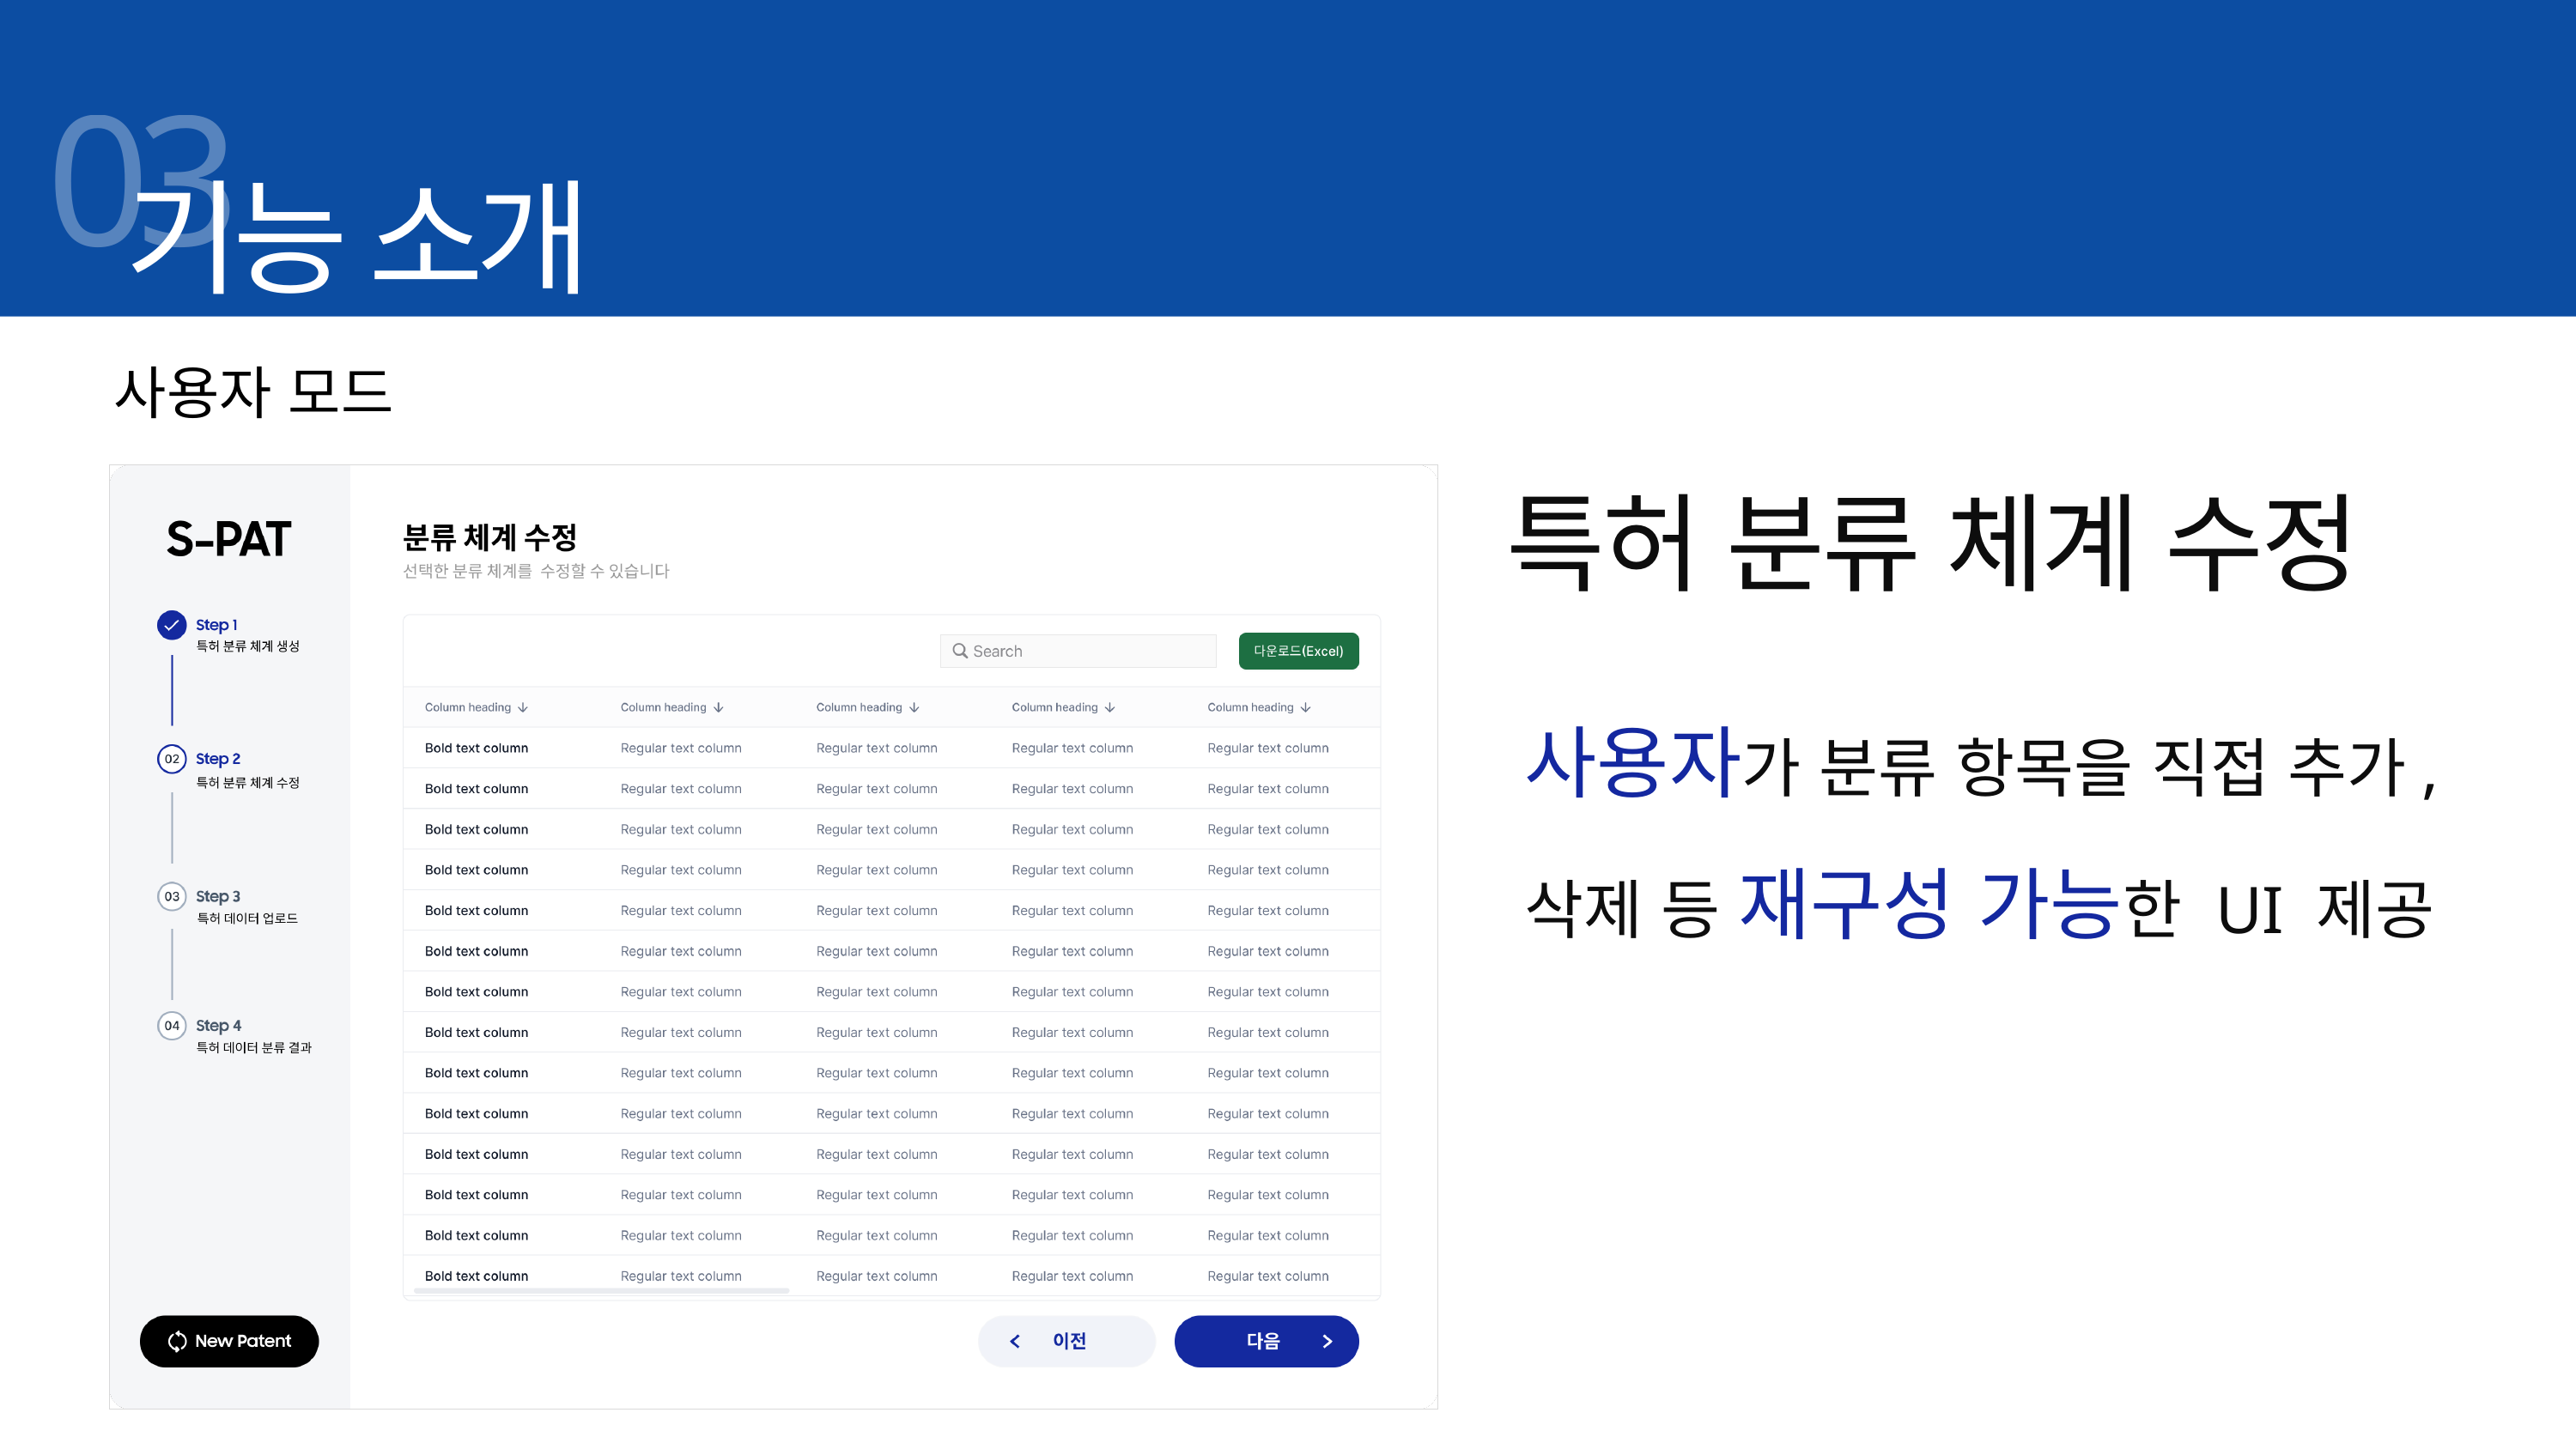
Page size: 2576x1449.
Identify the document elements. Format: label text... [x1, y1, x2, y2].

text_box 03 [46, 30, 333, 283]
text_box 사용자가 분류 항목을 직접 추가, 삭제 등 재구성 가능한 UI 제공 [1511, 659, 2469, 956]
text_box 사용자 모드 [100, 350, 407, 432]
text_box 특허 분류 체계 수정 [1493, 469, 2373, 611]
picture [109, 464, 1439, 1410]
text_box 기능 소개 [125, 148, 741, 297]
text_box [0, 0, 2576, 318]
